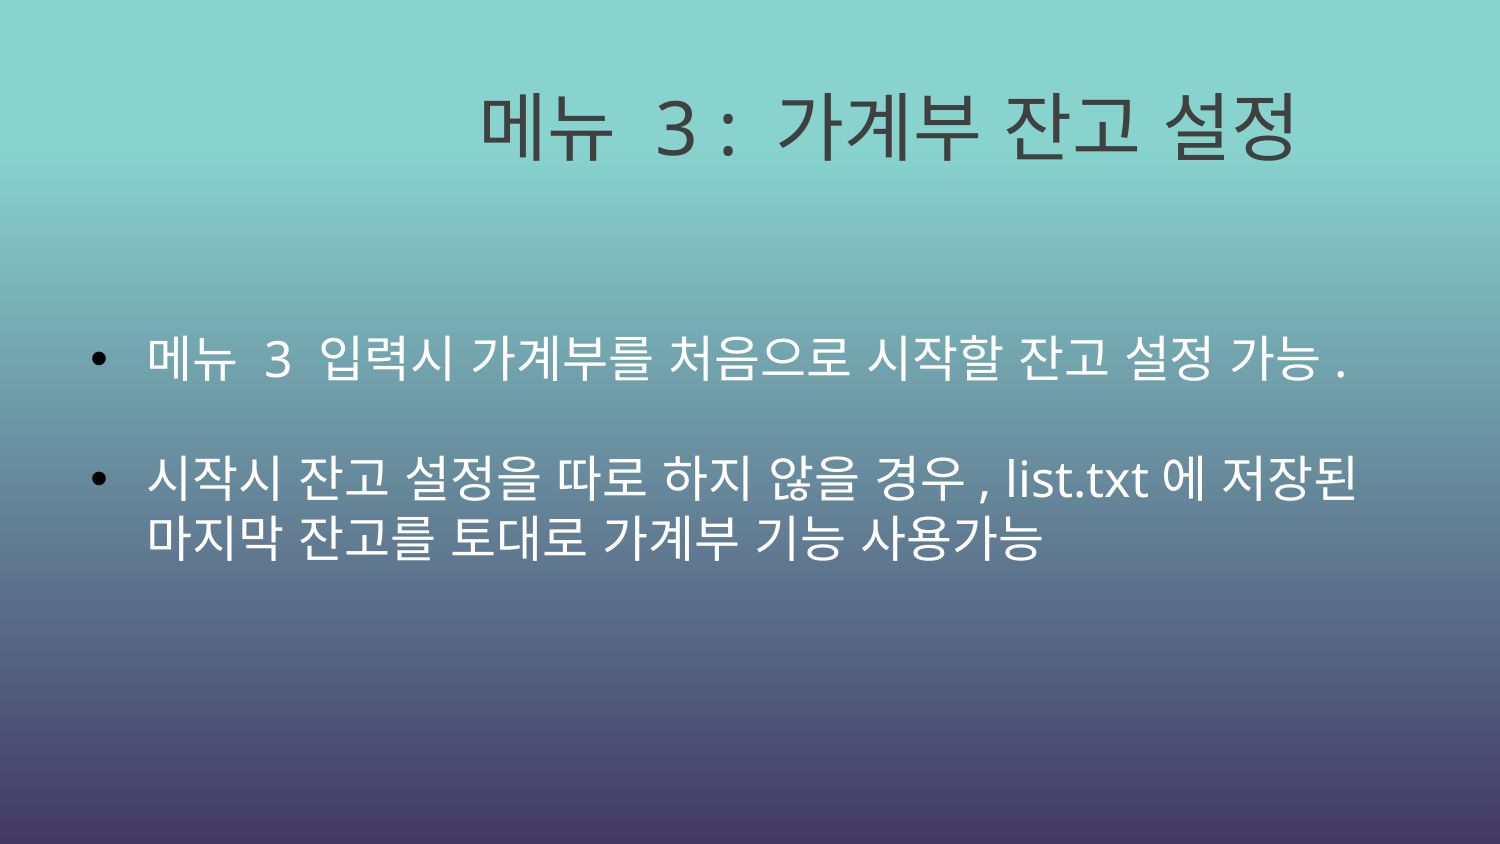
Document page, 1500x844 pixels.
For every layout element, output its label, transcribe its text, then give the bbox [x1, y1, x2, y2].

text_box 메뉴 3 입력시 가계부를 처음으로 시작할 잔고 설정 가능. 시작시 잔고 설정을 따로 하지 않을 경우, list.txt에 저장된 마지막 잔고를 토대로 가계부 기능 사용가능 [75, 320, 1447, 576]
title 메뉴 3 : 가계부 잔고 설정 [184, 65, 1316, 221]
